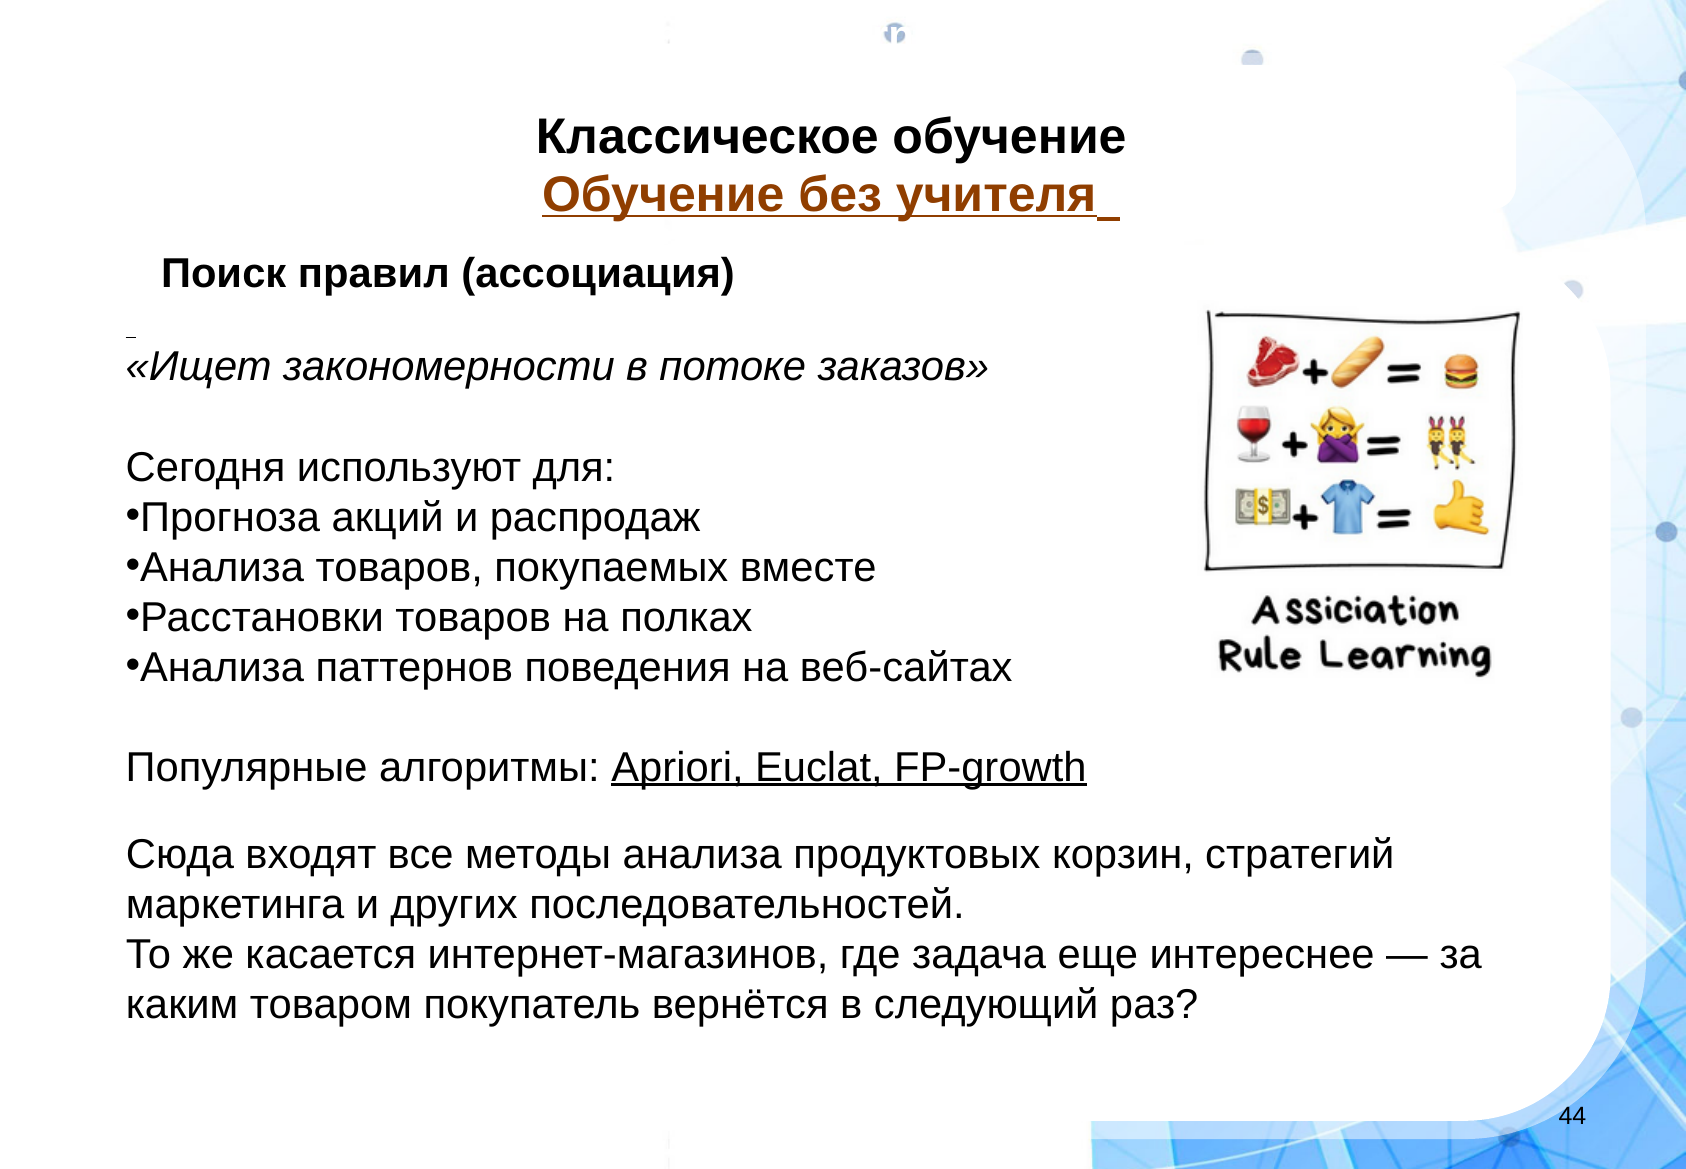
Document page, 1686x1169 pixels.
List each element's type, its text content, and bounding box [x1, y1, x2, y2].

text_box [39, 52, 1208, 1140]
picture [1173, 290, 1523, 685]
picture [0, 0, 1686, 1169]
text_box Сюда входят все методы анализа продуктовых корзин, стратегий маркетинга и других последовательностей. То же касается интернет-магазинов, где задача еще интереснее — за каким товаром покупатель вернётся в следующий раз? [110, 818, 1576, 1034]
text_box [145, 64, 1517, 210]
text_box ‹#› [1208, 1083, 1602, 1146]
text_box Machine Learning [606, 0, 995, 65]
text_box [63, 244, 1611, 1121]
text_box «Ищет закономерности в потоке заказов» Сегодня используют для: Прогноза акций и распродаж Анализа товаров, покупаемых вместе Расстановки товаров на полках Анализа паттернов поведения на веб-сайтах Популярные алгоритмы: Apriori, Euclat, FP-growth [110, 309, 1103, 797]
text_box Классическое обучение Обучение без учителя [242, 88, 1420, 239]
text_box [995, 52, 1647, 1083]
text_box Поиск правил (ассоциация) [146, 238, 1174, 304]
